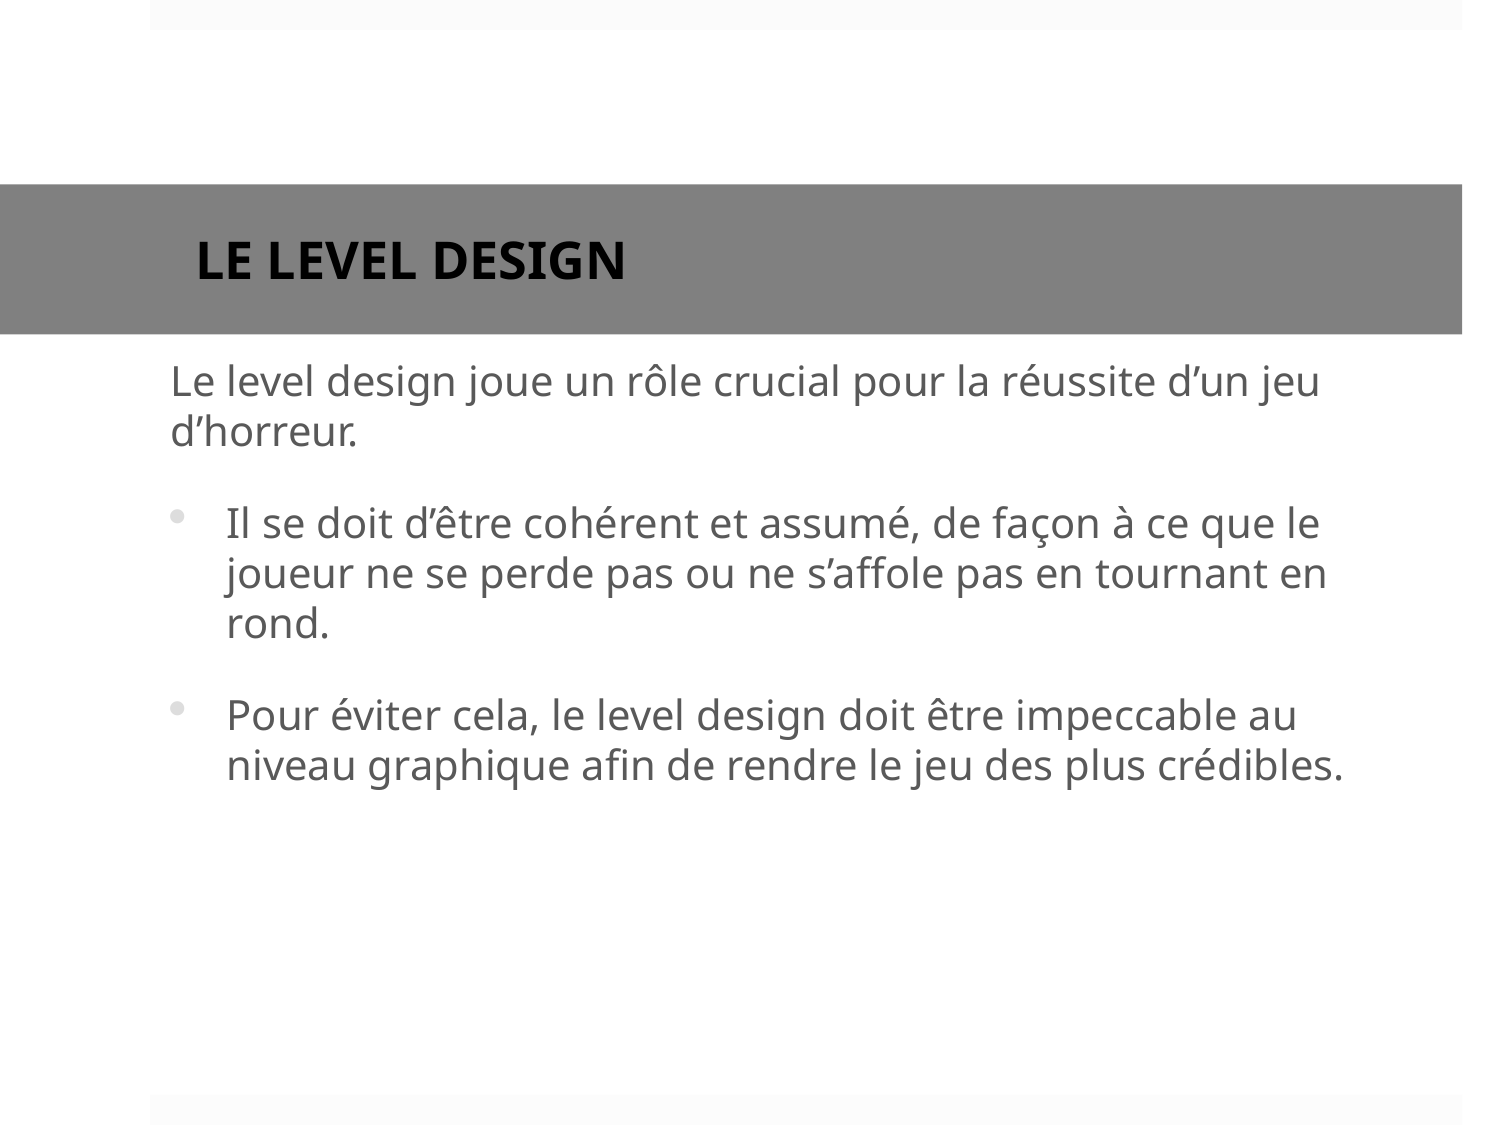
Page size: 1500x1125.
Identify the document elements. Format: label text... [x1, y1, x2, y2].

title LE level design [0, 184, 1463, 335]
text_box Le level design joue un rôle crucial pour la réussite d’un jeu d’horreur. Il se doit d’être cohérent et assumé, de façon à ce que le joueur ne se perde pas ou ne s’affole pas en tournant en rond. Pour éviter cela, le level design doit être impeccable au niveau graphique afin de rendre le jeu des plus crédibles. [155, 347, 1434, 699]
